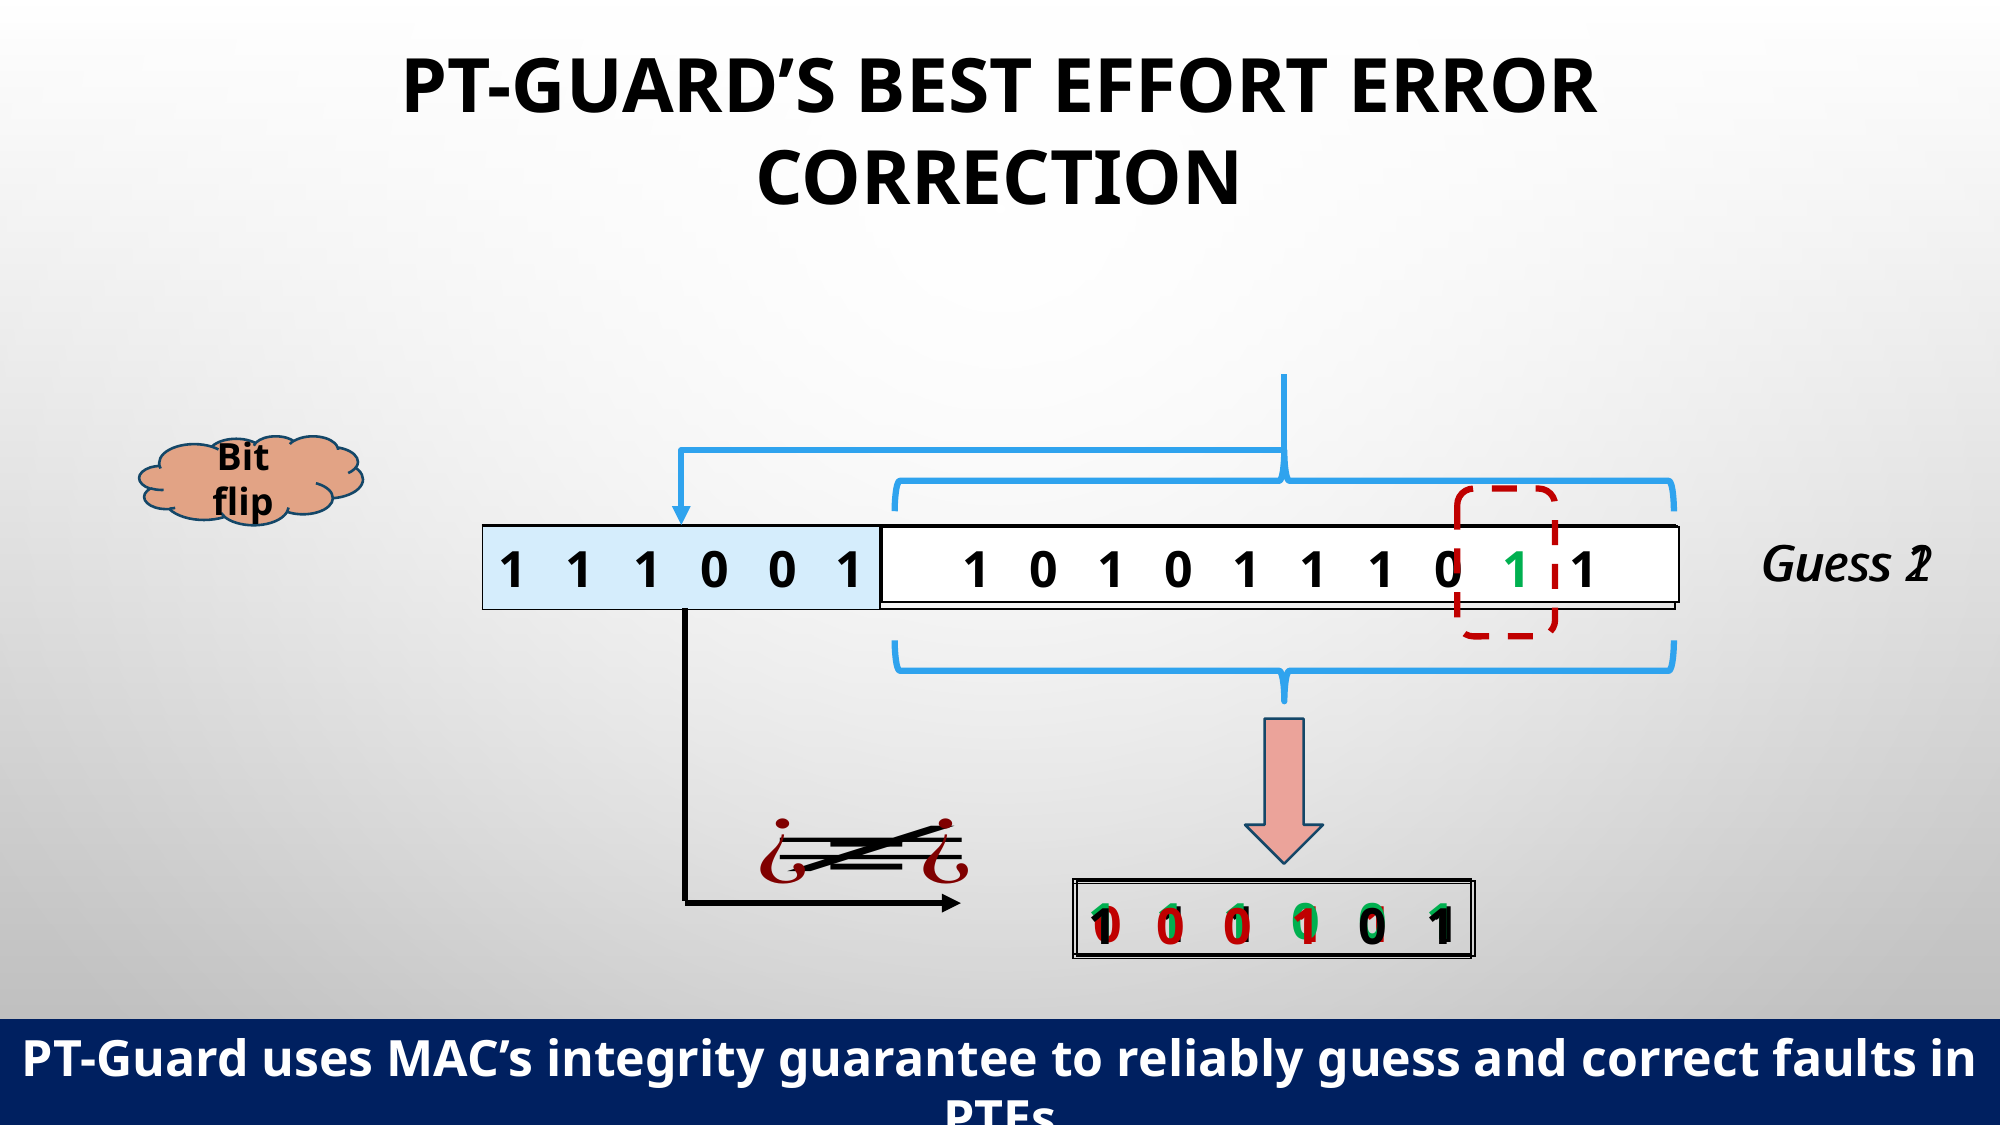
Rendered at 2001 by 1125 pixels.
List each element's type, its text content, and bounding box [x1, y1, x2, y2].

table_header 1 0 0 1 0 1 [1074, 884, 1470, 958]
text_box [1289, 479, 1675, 512]
text_box [893, 640, 1675, 702]
text_box Guess 2 [1747, 524, 1949, 599]
text_box Pt-guard’s best effort error correction [149, 0, 1850, 262]
text_box [1455, 487, 1557, 638]
text_box [1243, 717, 1325, 865]
table_header 1 1 1 0 0 1 [483, 527, 879, 609]
text_box Bit flip [137, 435, 365, 527]
table_header 1 0 1 0 1 1 1 0 1 1 [1556, 603, 1674, 608]
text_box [681, 376, 1285, 526]
table_header 1 0 1 0 1 1 1 0 1 1 [881, 603, 1457, 608]
text_box PT-Guard uses MAC’s integrity guarantee to reliably guess and correct faults in PTEs [0, 1019, 2000, 1125]
table_header 1 0 1 0 1 1 1 0 1 1 [1556, 528, 1678, 601]
table_header 1 0 1 0 1 1 1 0 1 1 [883, 528, 1457, 601]
picture [0, 0, 2000, 1019]
